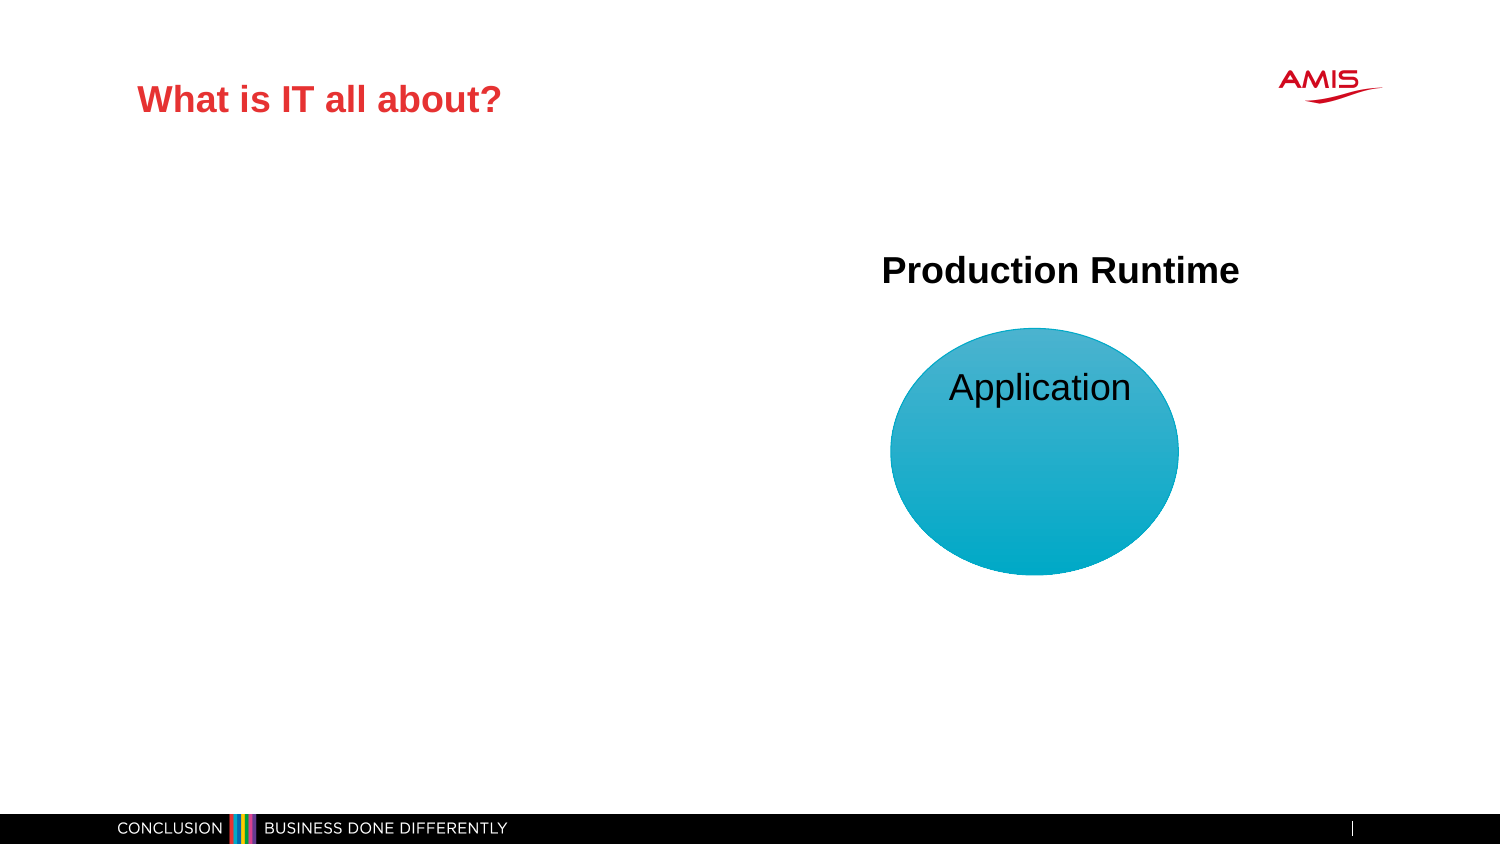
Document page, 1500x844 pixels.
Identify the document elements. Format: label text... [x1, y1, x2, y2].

text_box Production Runtime [866, 238, 1256, 298]
picture [0, 814, 236, 844]
title What is IT all about? [118, 47, 1205, 130]
picture [1205, 58, 1388, 106]
picture [239, 814, 1500, 844]
text_box [944, 327, 1125, 355]
text_box Application [933, 355, 1147, 416]
text_box [890, 363, 1179, 576]
